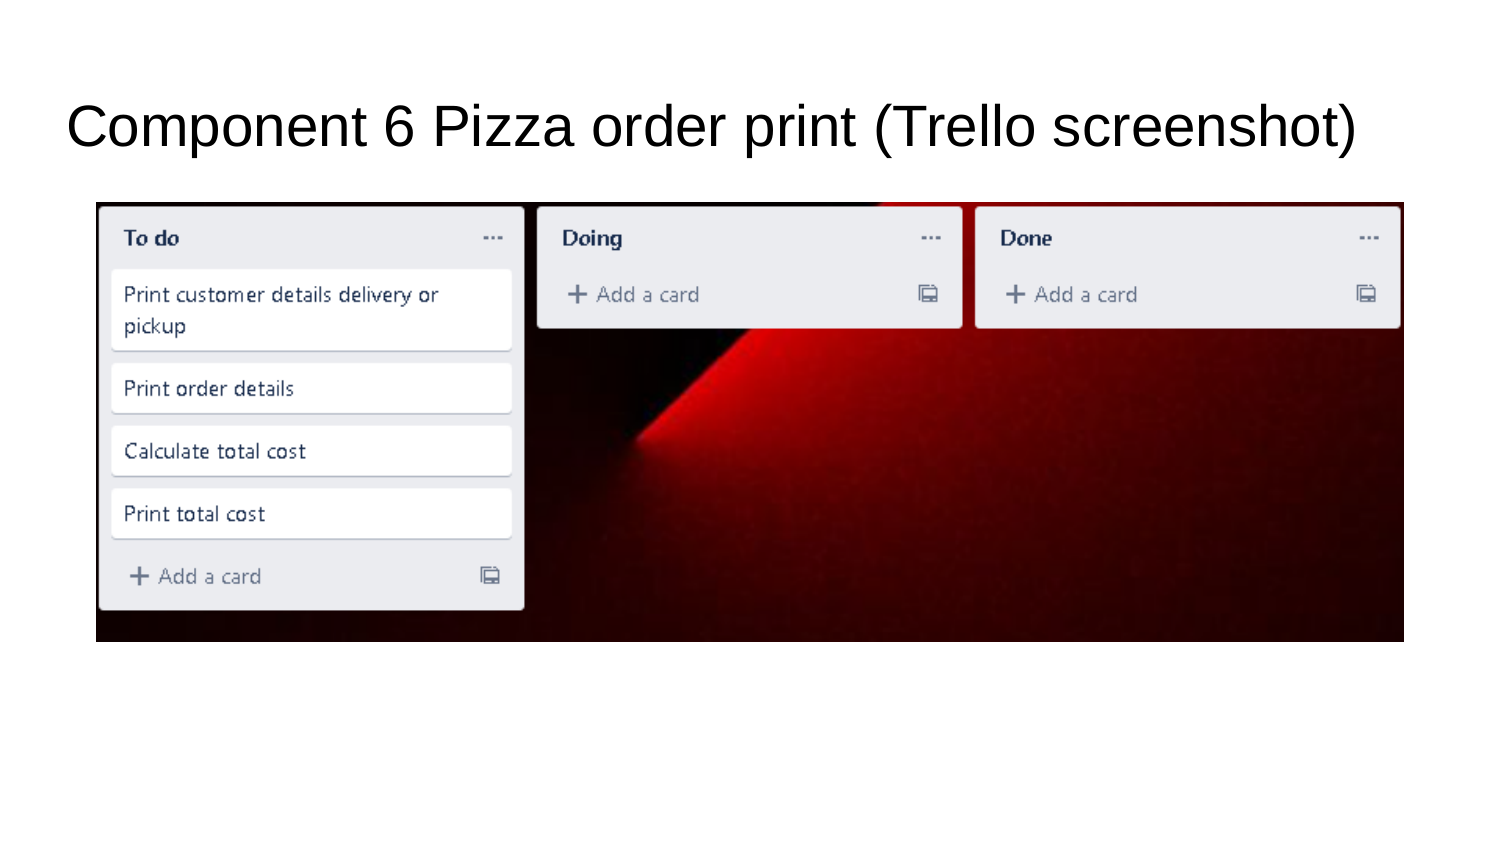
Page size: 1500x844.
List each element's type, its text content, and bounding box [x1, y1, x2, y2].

title Component 6 Pizza order print (Trello screenshot) [51, 72, 1449, 167]
picture [96, 202, 1404, 642]
